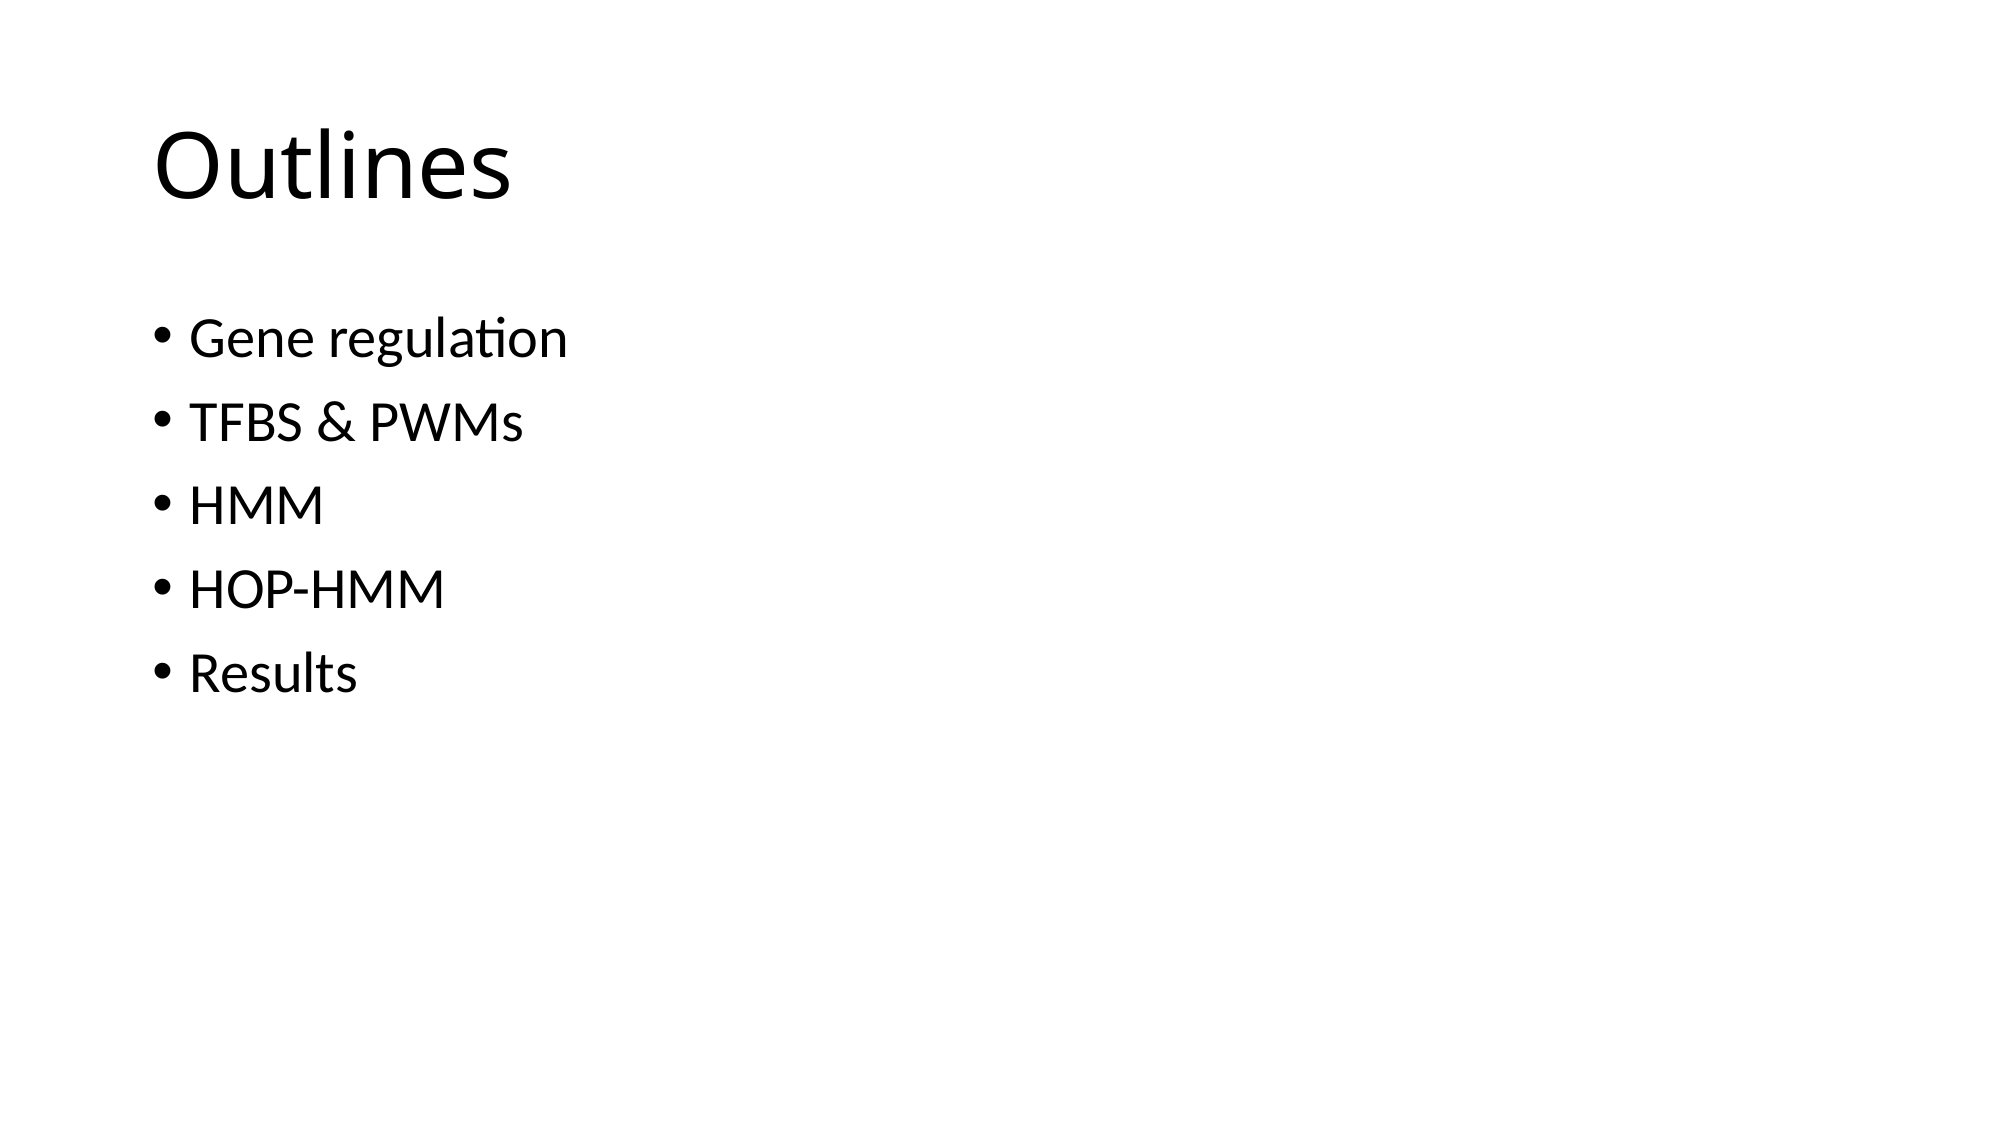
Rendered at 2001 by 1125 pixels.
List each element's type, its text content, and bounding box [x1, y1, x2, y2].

list Gene regulation TFBS & PWMs HMM HOP-HMM Results [137, 299, 1863, 1014]
title Outlines [137, 59, 1863, 278]
